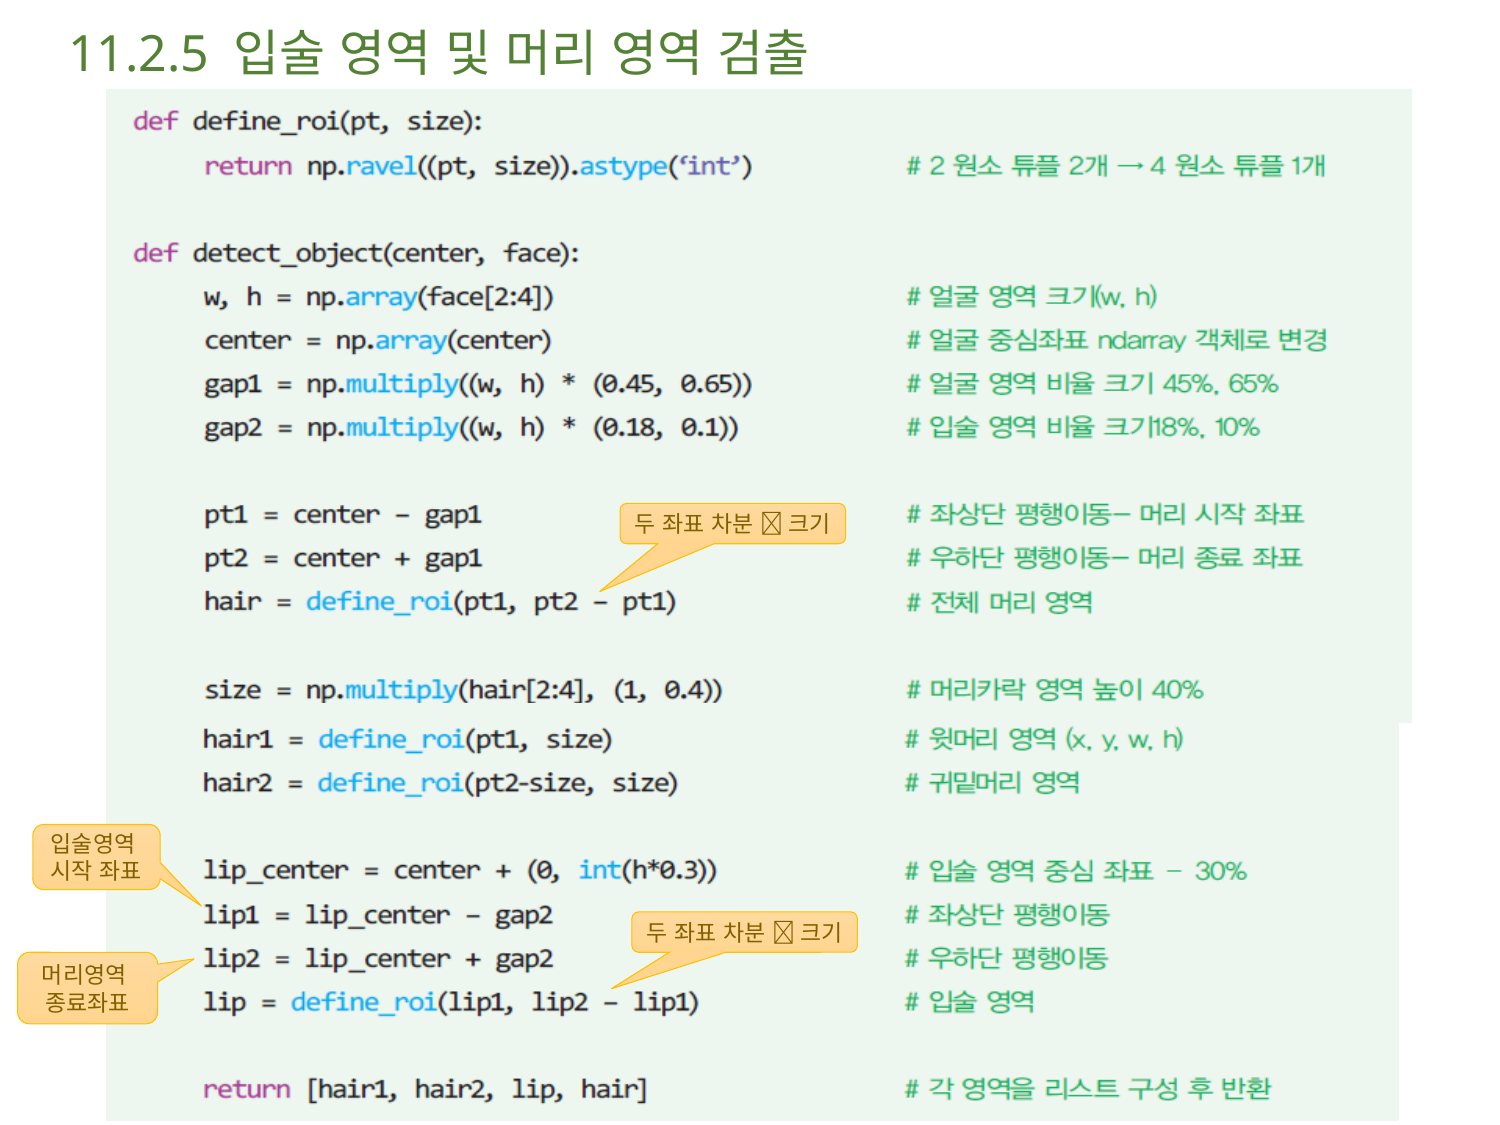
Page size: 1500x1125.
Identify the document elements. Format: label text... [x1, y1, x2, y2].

text_box 입술영역 시작 좌표 [32, 823, 106, 891]
text_box 머리영역 종료좌표 [17, 951, 106, 1025]
title 11.2.5 입술 영역 및 머리 영역 검출 [53, 4, 1459, 107]
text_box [106, 89, 1412, 1121]
